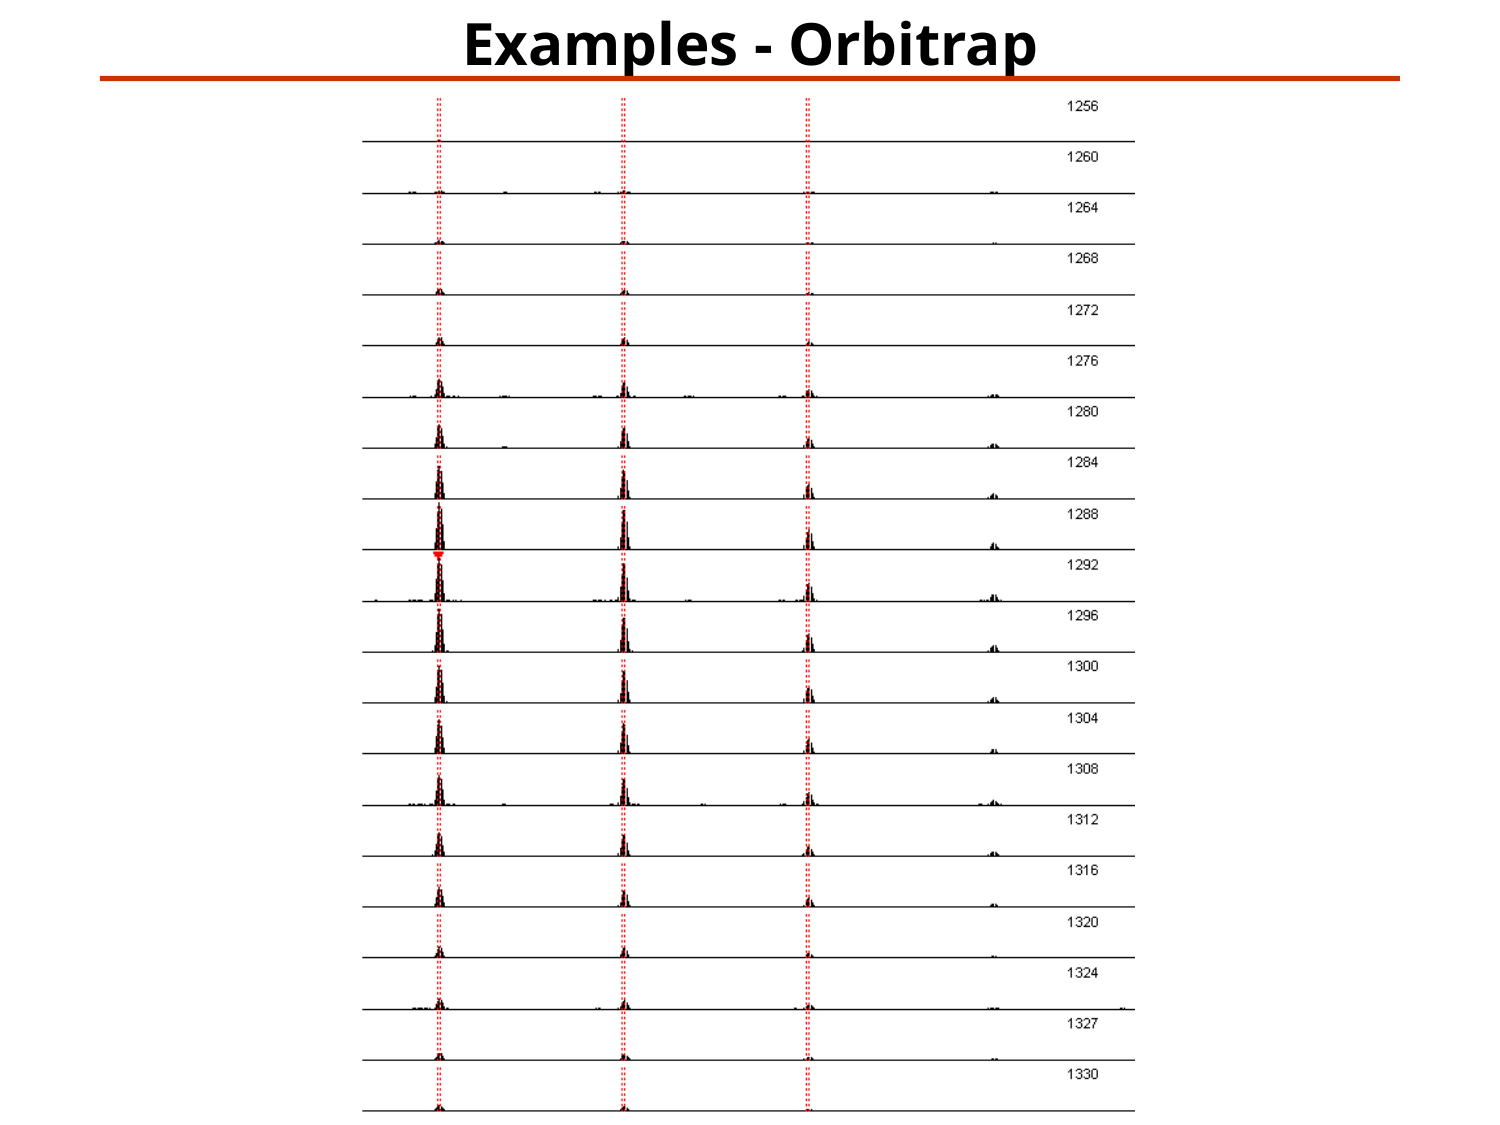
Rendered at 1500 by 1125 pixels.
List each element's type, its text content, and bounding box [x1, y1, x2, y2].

picture [362, 93, 1136, 1113]
text_box Examples - Orbitrap [0, 12, 1500, 223]
